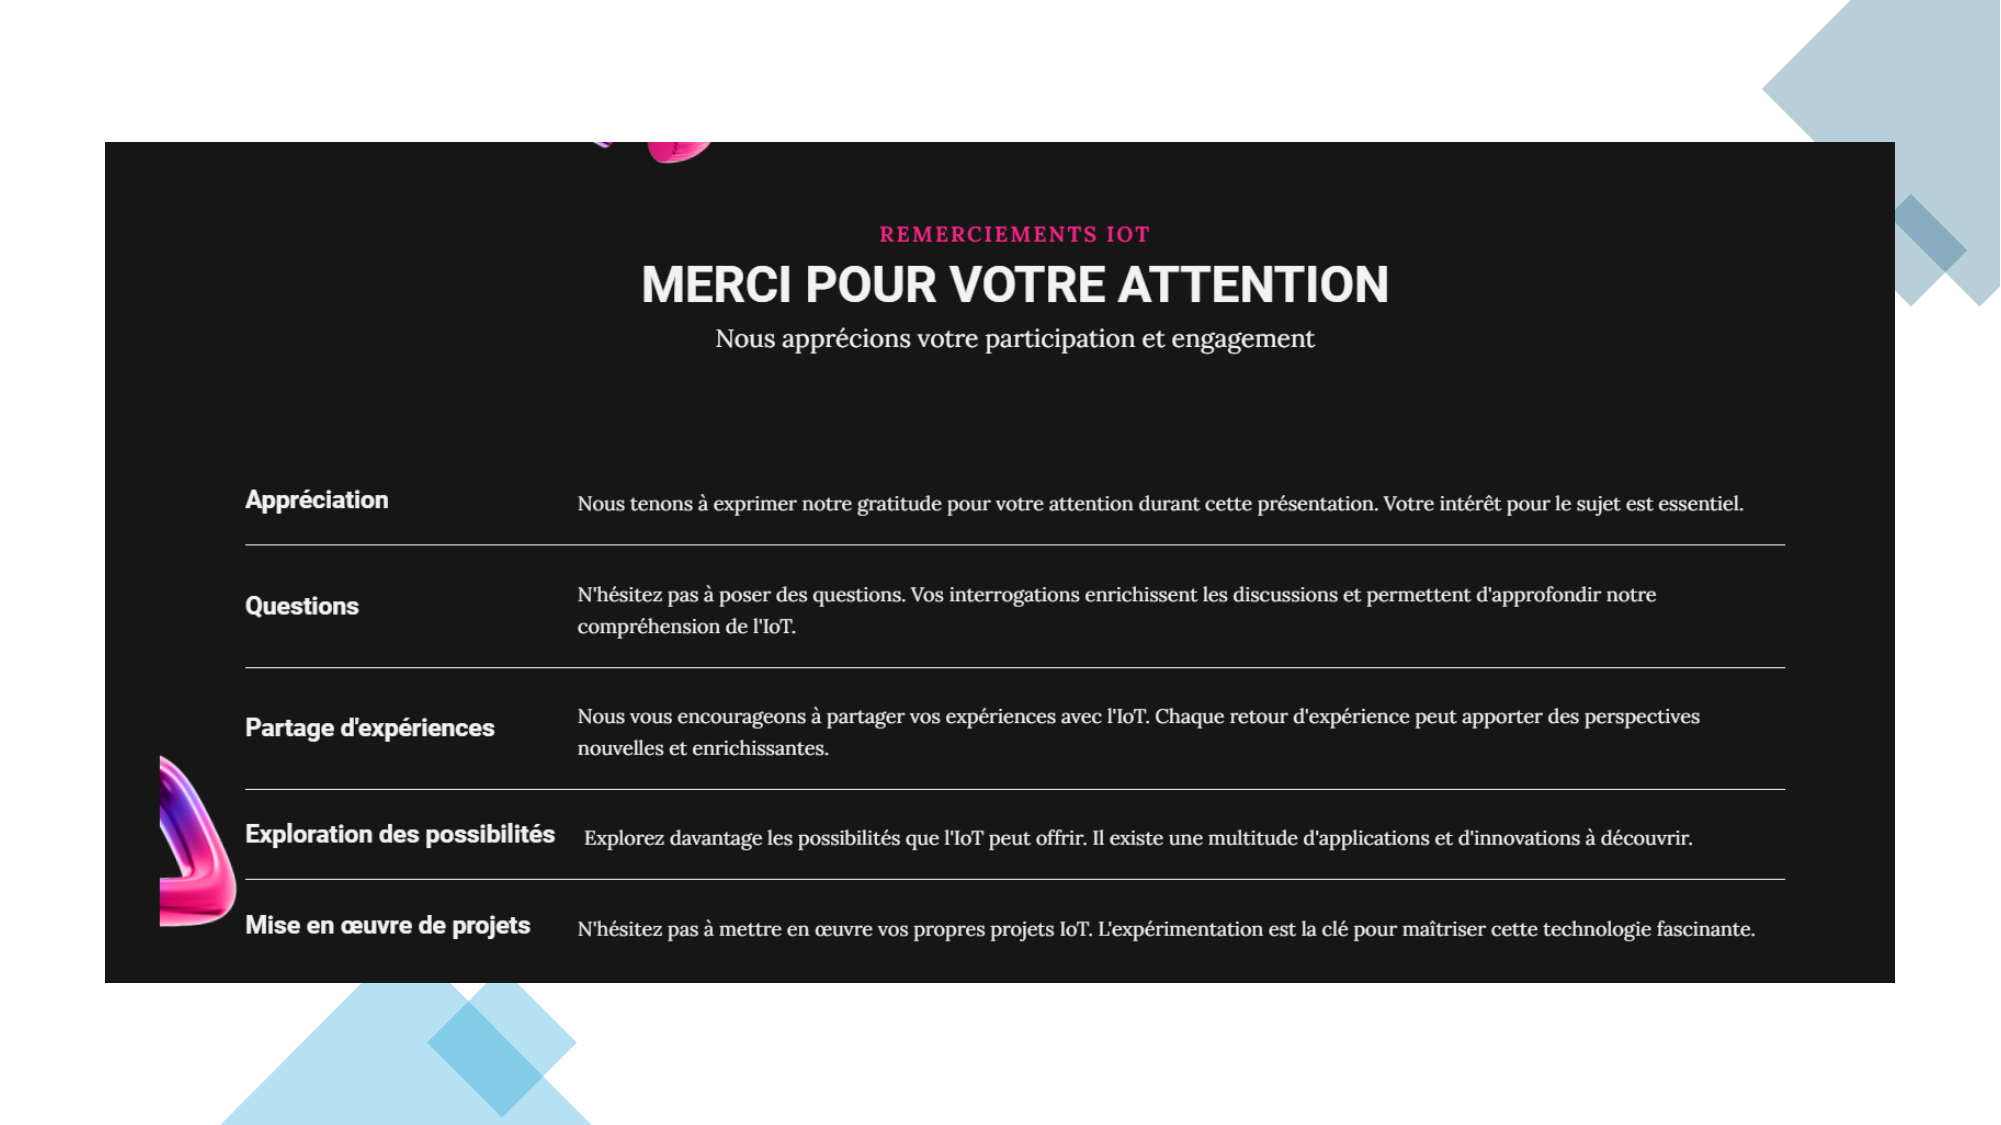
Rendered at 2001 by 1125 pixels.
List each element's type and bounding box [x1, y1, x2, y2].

text_box [522, 291, 2000, 1125]
text_box [0, 0, 1798, 1125]
text_box [218, 984, 594, 1125]
text_box [1798, 0, 2000, 291]
text_box [469, 984, 580, 1076]
picture [104, 141, 1895, 984]
